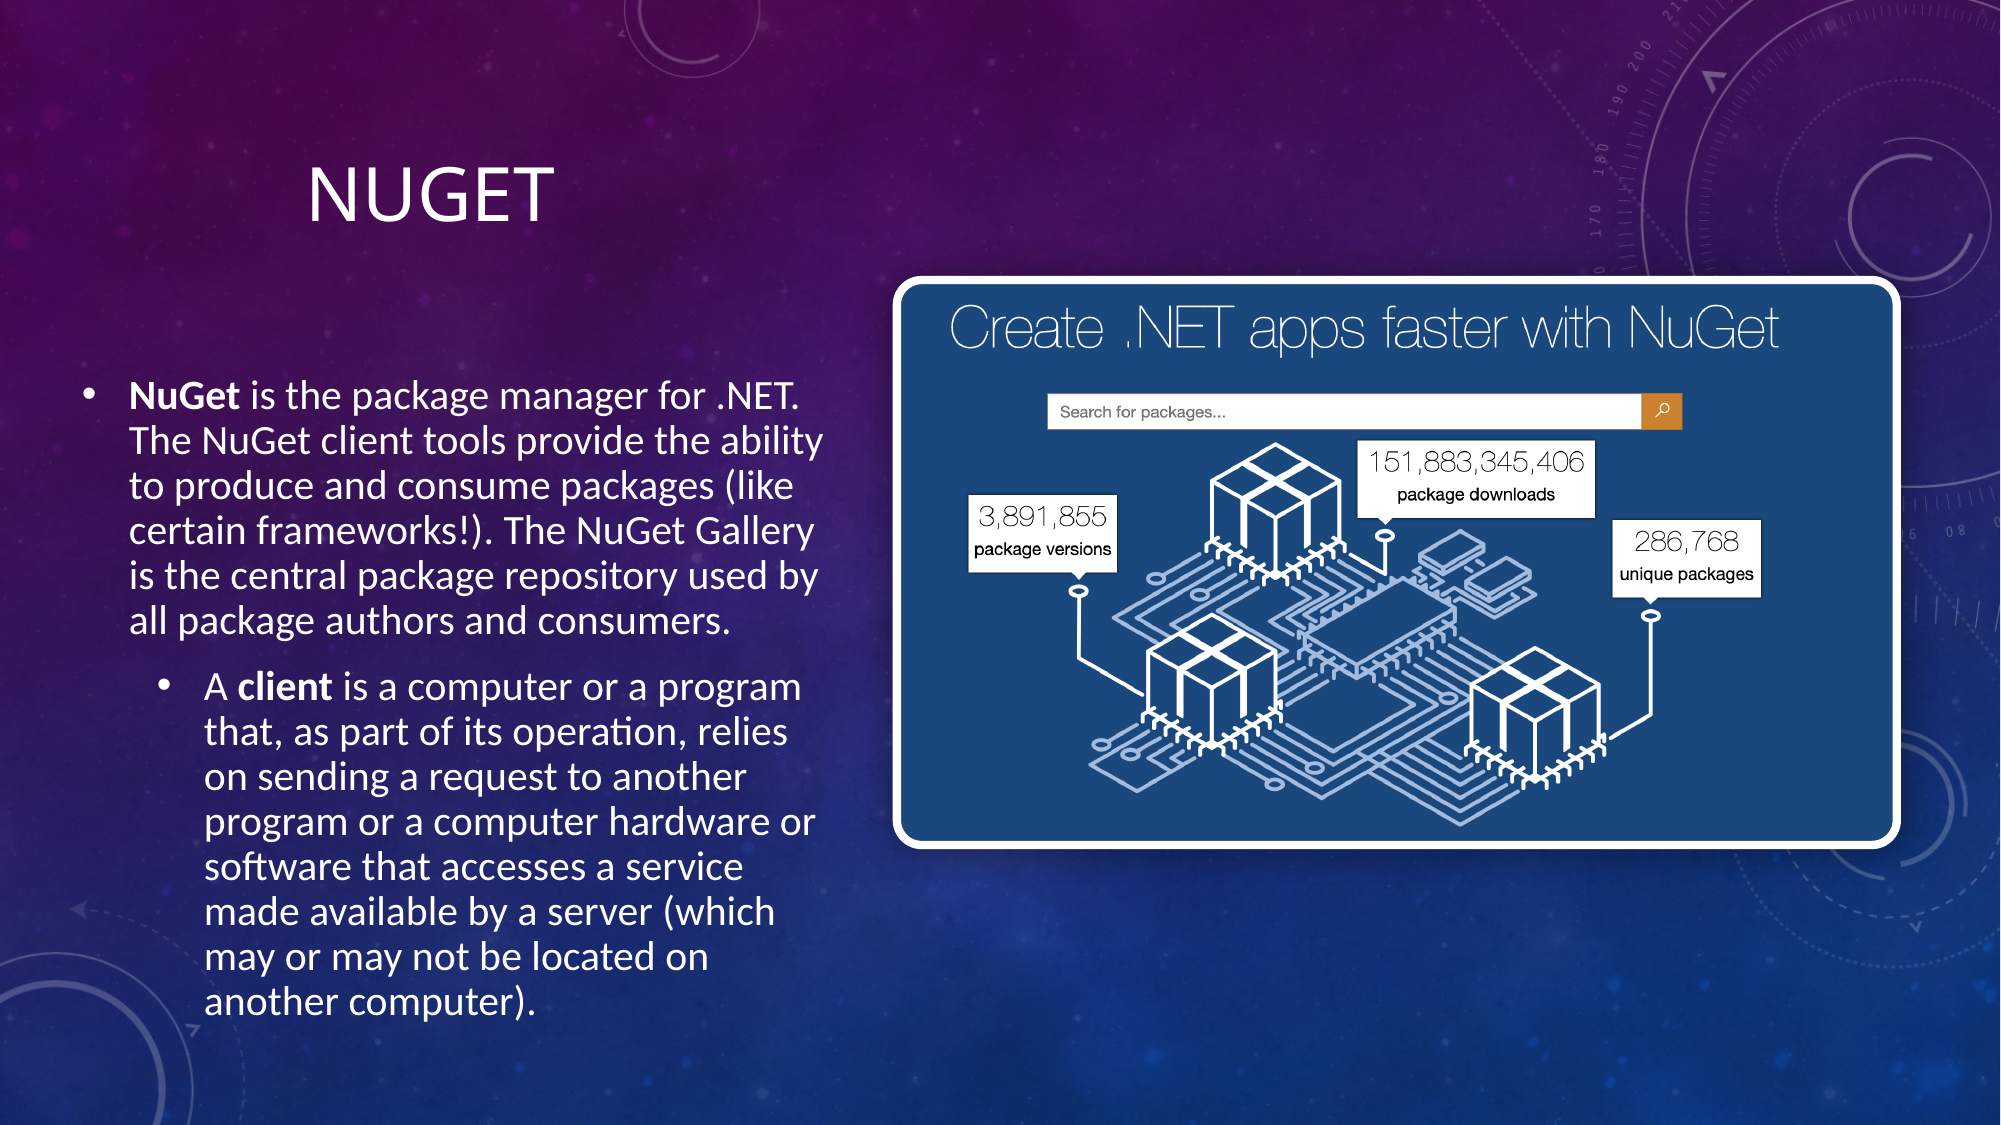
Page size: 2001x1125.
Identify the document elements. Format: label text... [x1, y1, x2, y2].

list NuGet is the package manager for .NET. The NuGet client tools provide the ability to produce and consume packages (like certain frameworks!). The NuGet Gallery is the central package repository used by all package authors and consumers. A client is a computer or a program that, as part of its operation, relies on sending a request to another program or a computer hardware or software that accesses a service made available by a server (which may or may not be located on another computer). [66, 310, 844, 1088]
picture [0, 0, 2001, 1125]
title NuGet [290, 72, 944, 311]
